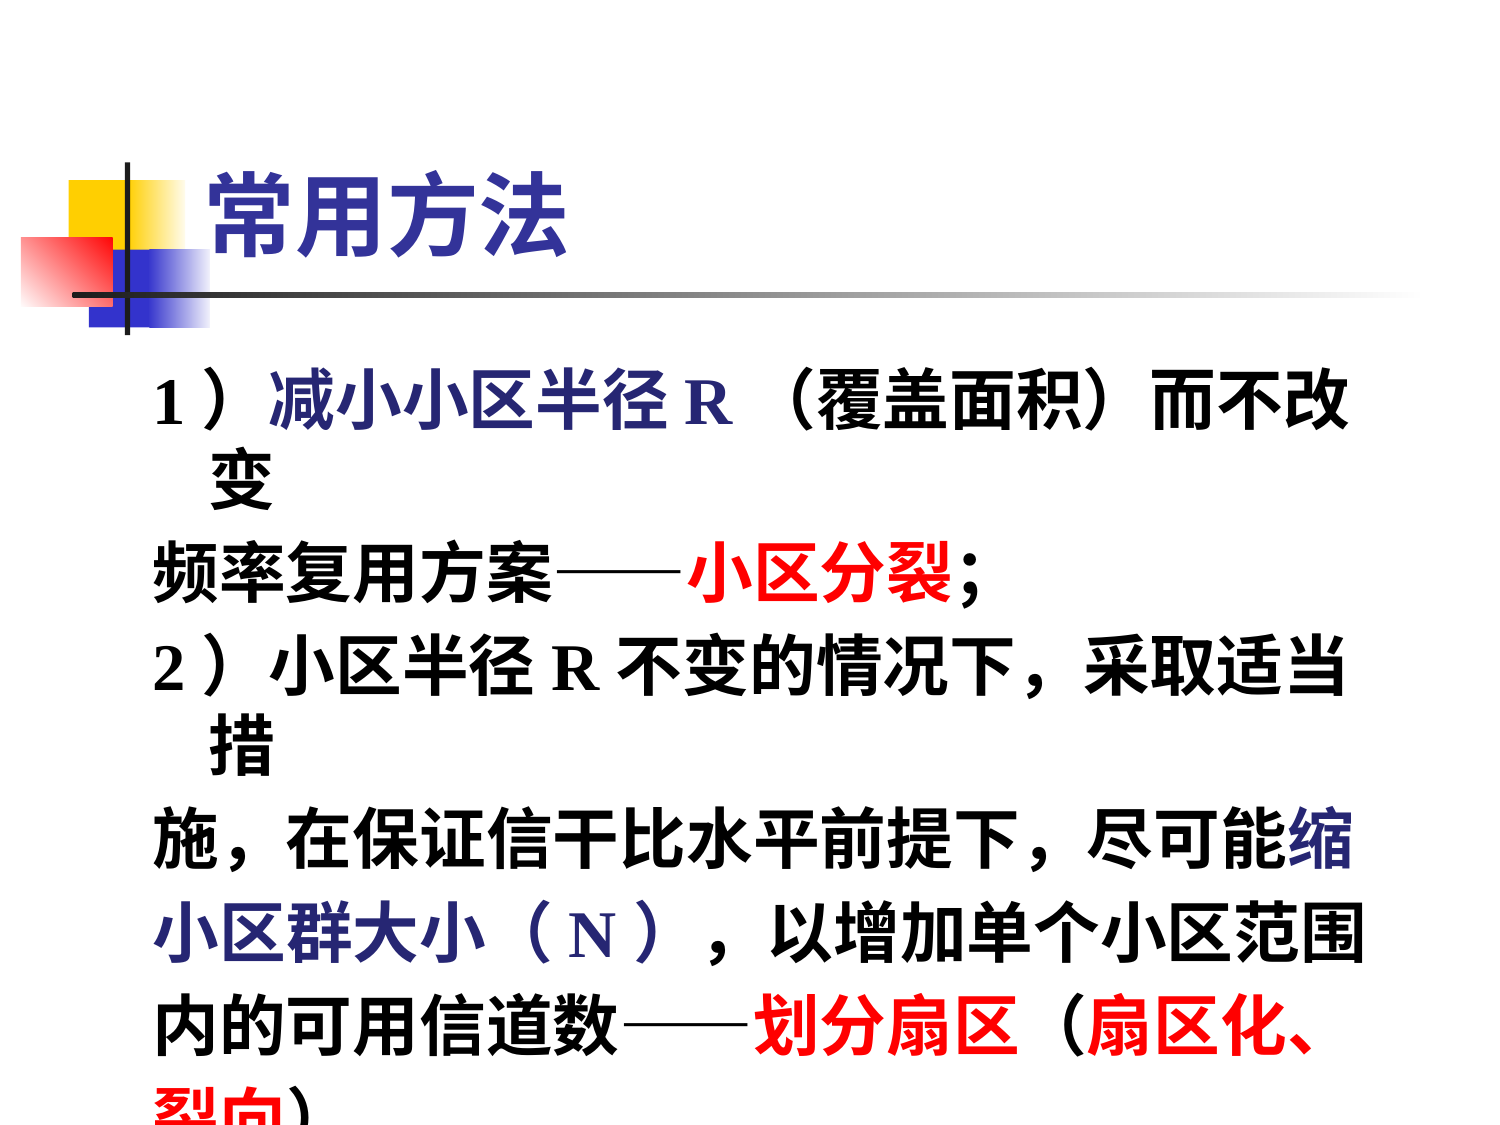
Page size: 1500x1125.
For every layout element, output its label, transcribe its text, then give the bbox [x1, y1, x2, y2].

title 常用方法 [188, 34, 1468, 276]
list 1）减小小区半径R（覆盖面积）而不改变 频率复用方案——小区分裂； 2）小区半径R不变的情况下，采取适当措 施，在保证信干比水平前提下，尽可能缩 小区群大小（N），以增加单个小区范围 内的可用信道数——划分扇区（扇区化、 裂向）。 [137, 349, 1413, 1051]
